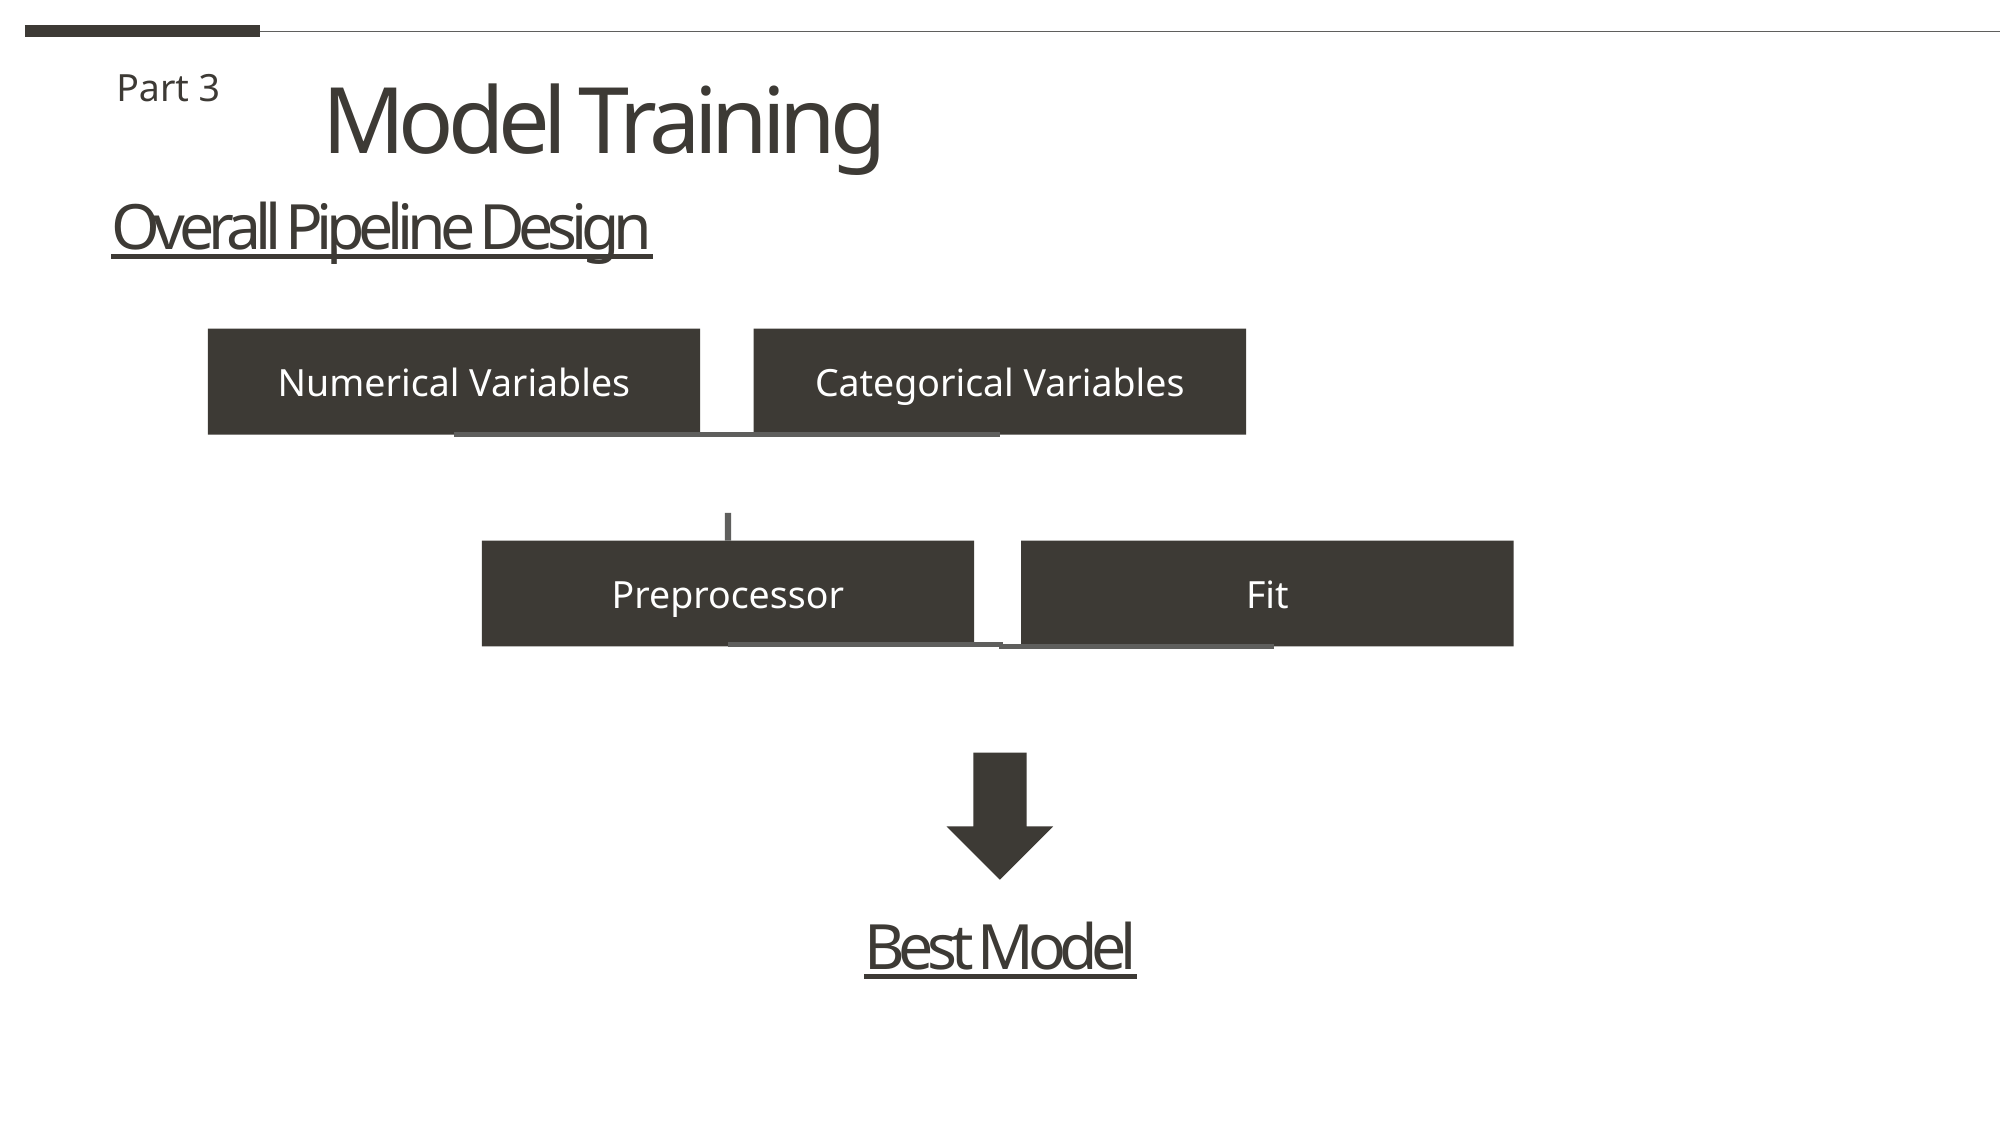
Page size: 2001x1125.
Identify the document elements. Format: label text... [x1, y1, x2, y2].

text_box [1003, 751, 1056, 879]
text_box [944, 751, 999, 881]
text_box Model Training [307, 54, 902, 179]
text_box Categorical Variables [753, 328, 1247, 436]
text_box Preprocessor [481, 539, 726, 648]
text_box Numerical Variables [207, 328, 701, 436]
text_box Best Model [849, 899, 1153, 990]
text_box Fit [1020, 539, 1515, 648]
text_box Overall Pipeline Design [96, 179, 668, 270]
text_box Preprocessor [730, 539, 975, 642]
text_box Part 3 [101, 56, 236, 117]
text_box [726, 161, 730, 708]
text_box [999, 372, 1003, 919]
